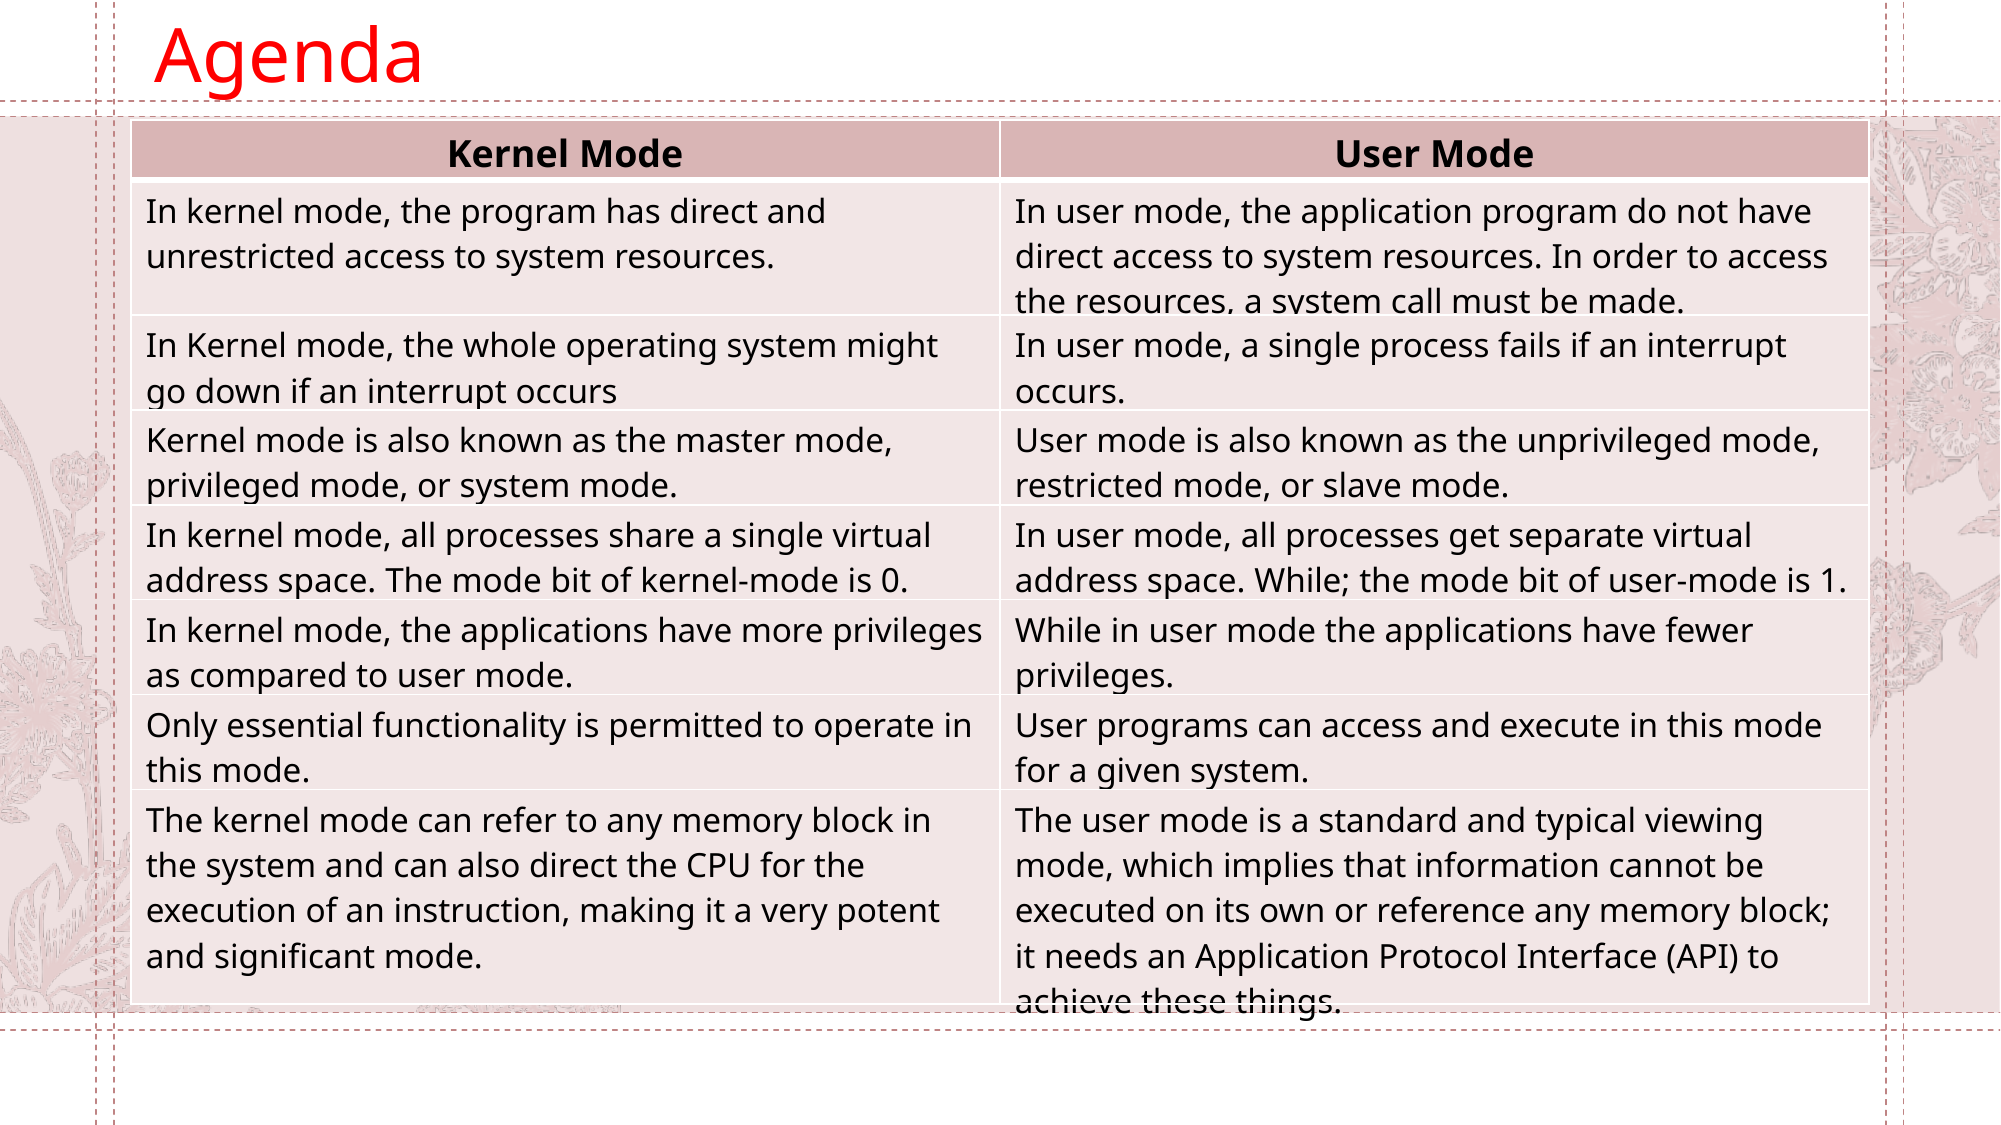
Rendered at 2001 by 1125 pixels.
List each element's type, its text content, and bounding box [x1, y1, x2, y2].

table_cell The user mode is a standard and typical viewing mode, which implies that information cannot be executed on its own or reference any memory block; it needs an Application Protocol Interface (API) to achieve these things. [1001, 790, 1868, 1003]
table_cell Kernel mode is also known as the master mode, privileged mode, or system mode. [132, 411, 999, 504]
picture [1240, 116, 2000, 873]
table_header Kernel Mode [132, 121, 999, 177]
table_cell In kernel mode, all processes share a single virtual address space. The mode bit of kernel-mode is 0. [132, 506, 999, 599]
table_cell In kernel mode, the applications have more privileges as compared to user mode. [132, 600, 999, 694]
table_cell In Kernel mode, the whole operating system might go down if an interrupt occurs [132, 316, 999, 409]
text_box Agenda [139, 0, 1141, 105]
table_cell While in user mode the applications have fewer privileges. [1001, 600, 1868, 694]
table_cell In user mode, the application program do not have direct access to system resources. In order to access the resources, a system call must be made. [1001, 183, 1868, 314]
table_header User Mode [1001, 121, 1868, 177]
table_cell User programs can access and execute in this mode for a given system. [1001, 695, 1868, 789]
table_cell Only essential functionality is permitted to operate in this mode. [132, 695, 999, 789]
table_cell In kernel mode, the program has direct and unrestricted access to system resources. [132, 183, 999, 314]
table_cell User mode is also known as the unprivileged mode, restricted mode, or slave mode. [1001, 411, 1868, 504]
table_cell In user mode, a single process fails if an interrupt occurs. [1001, 316, 1868, 409]
table_cell The kernel mode can refer to any memory block in the system and can also direct the CPU for the execution of an instruction, making it a very potent and significant mode. [132, 790, 999, 1003]
table_cell In user mode, all processes get separate virtual address space. While; the mode bit of user-mode is 1. [1001, 506, 1868, 599]
picture [0, 297, 778, 1013]
